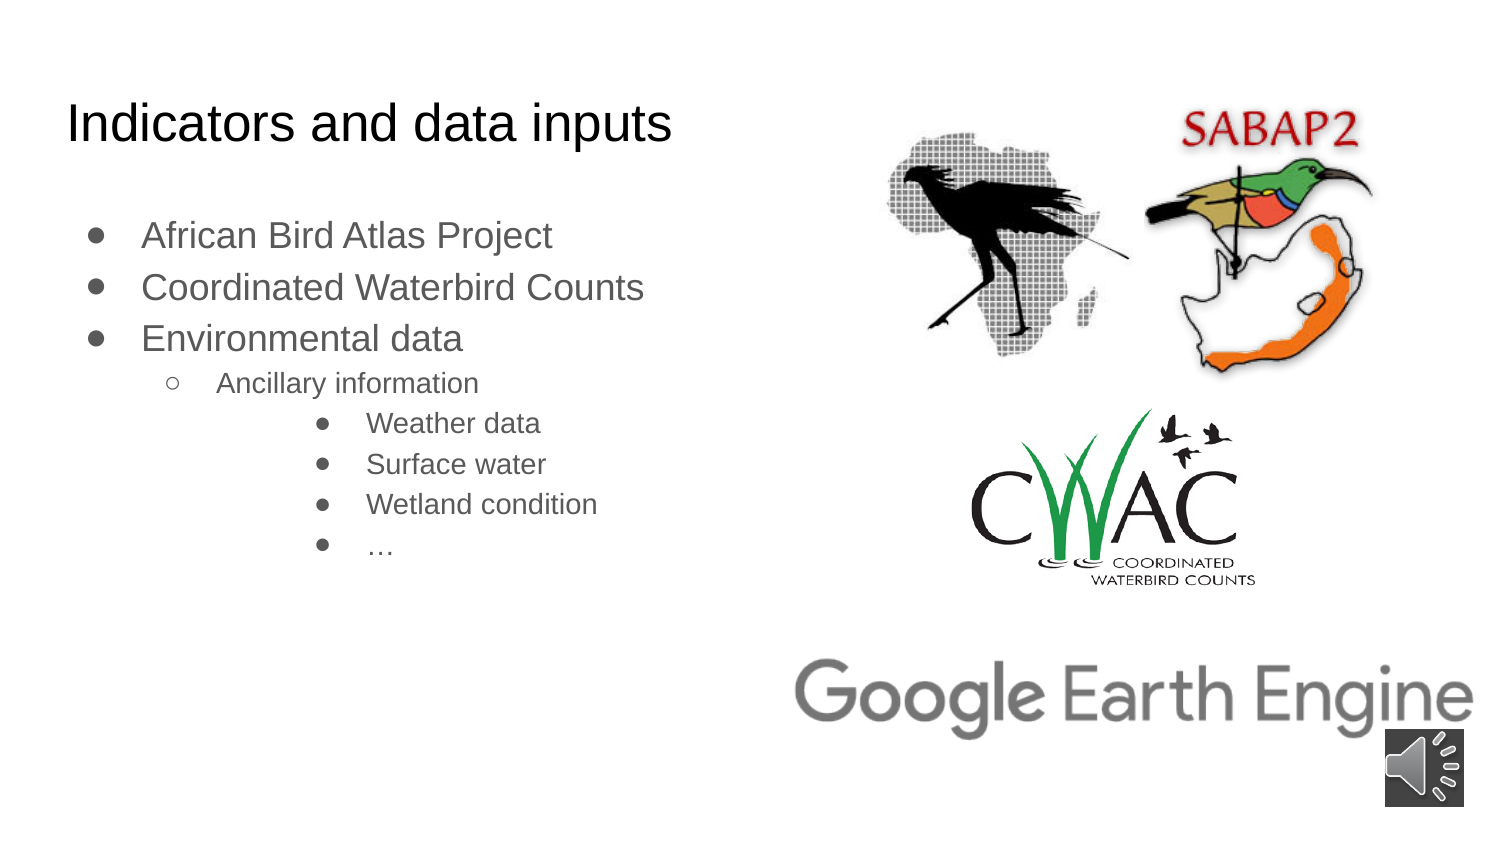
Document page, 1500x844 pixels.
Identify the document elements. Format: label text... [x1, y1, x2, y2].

picture [861, 102, 1381, 386]
picture [756, 624, 1488, 809]
picture [957, 397, 1268, 599]
list African Bird Atlas Project Coordinated Waterbird Counts Environmental data Ancillary information Weather data Surface water Wetland condition … [51, 189, 1449, 750]
title Indicators and data inputs [51, 72, 1449, 167]
